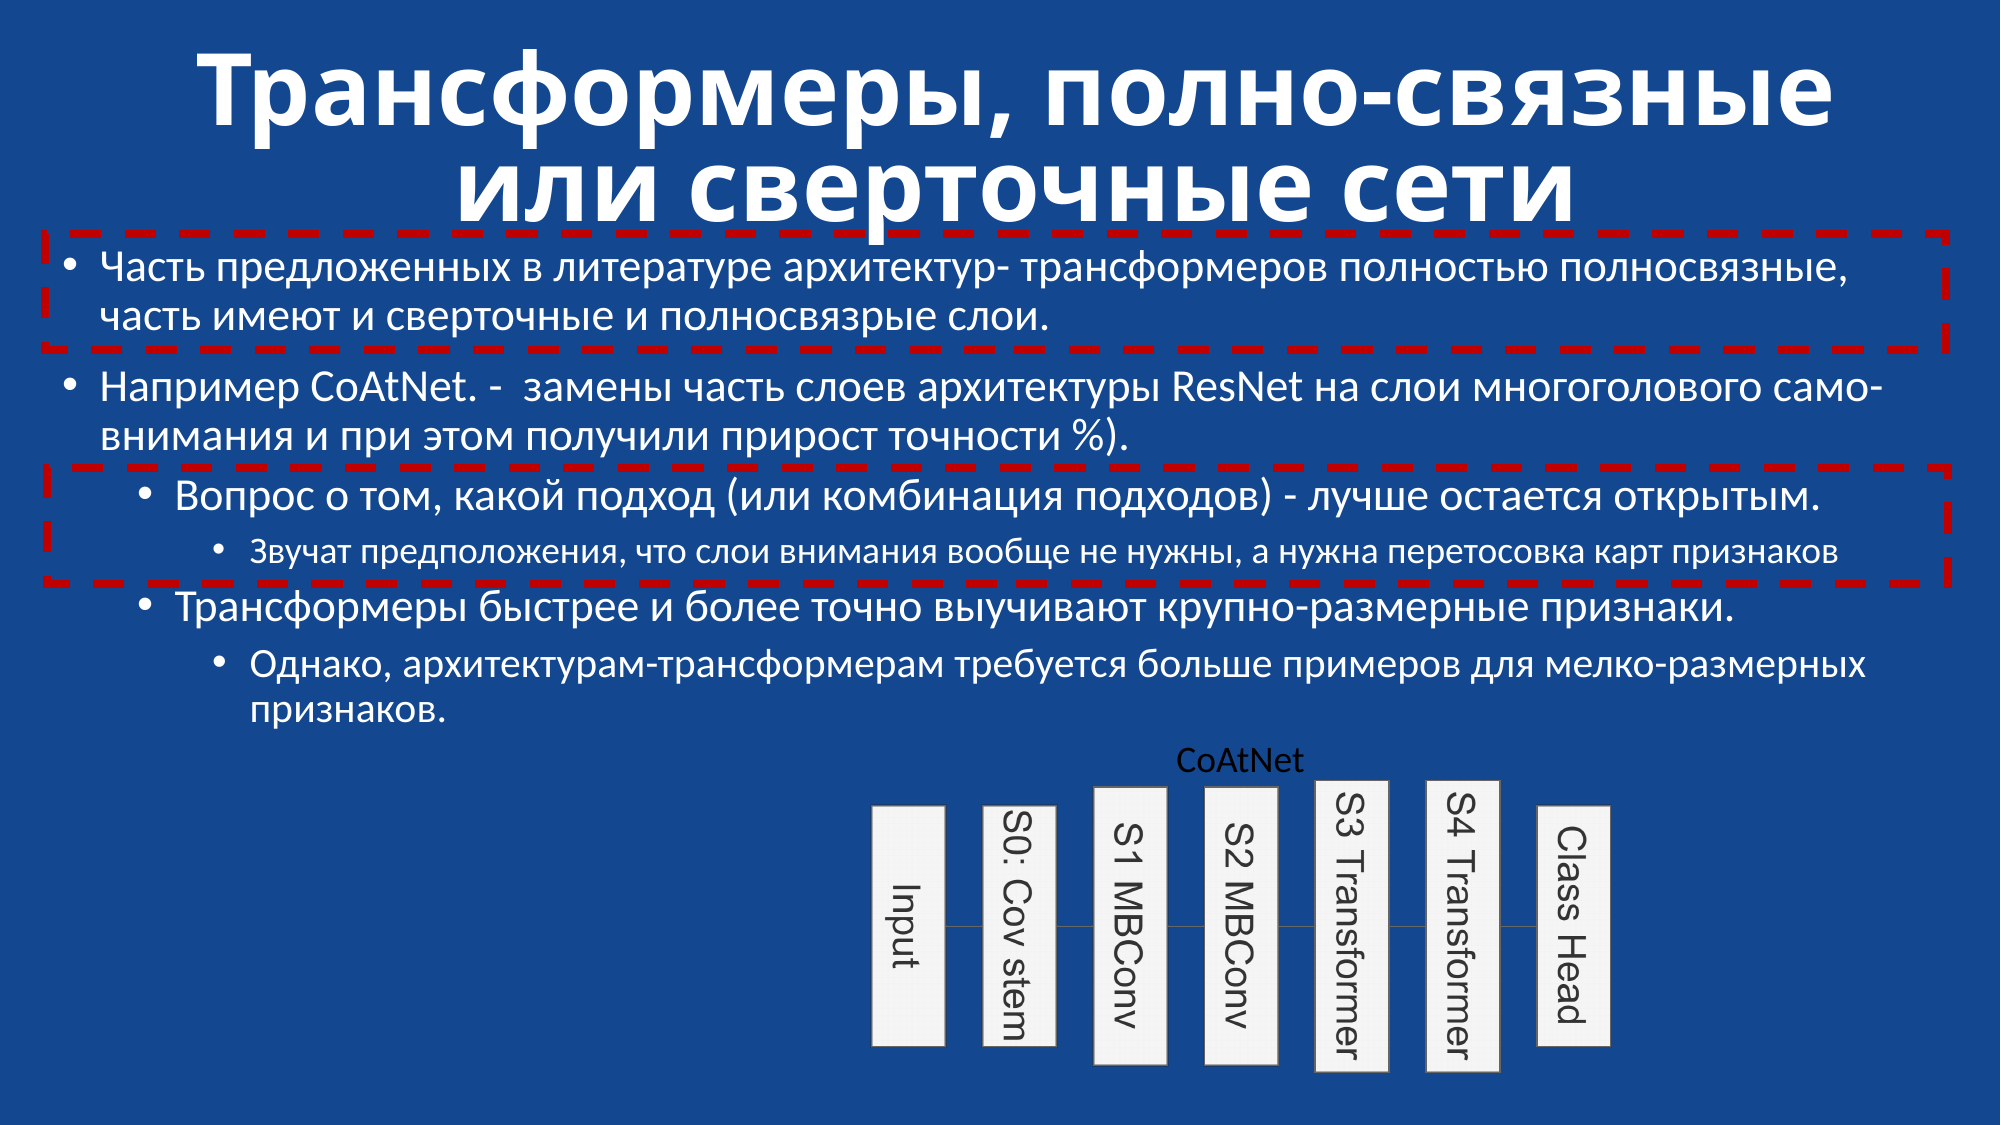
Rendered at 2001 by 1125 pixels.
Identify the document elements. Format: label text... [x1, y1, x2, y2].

text_box [46, 467, 1949, 585]
text_box [44, 233, 1947, 351]
picture [851, 717, 1630, 1092]
title Трансформеры, полно-связные или сверточные сети [78, 10, 1954, 279]
